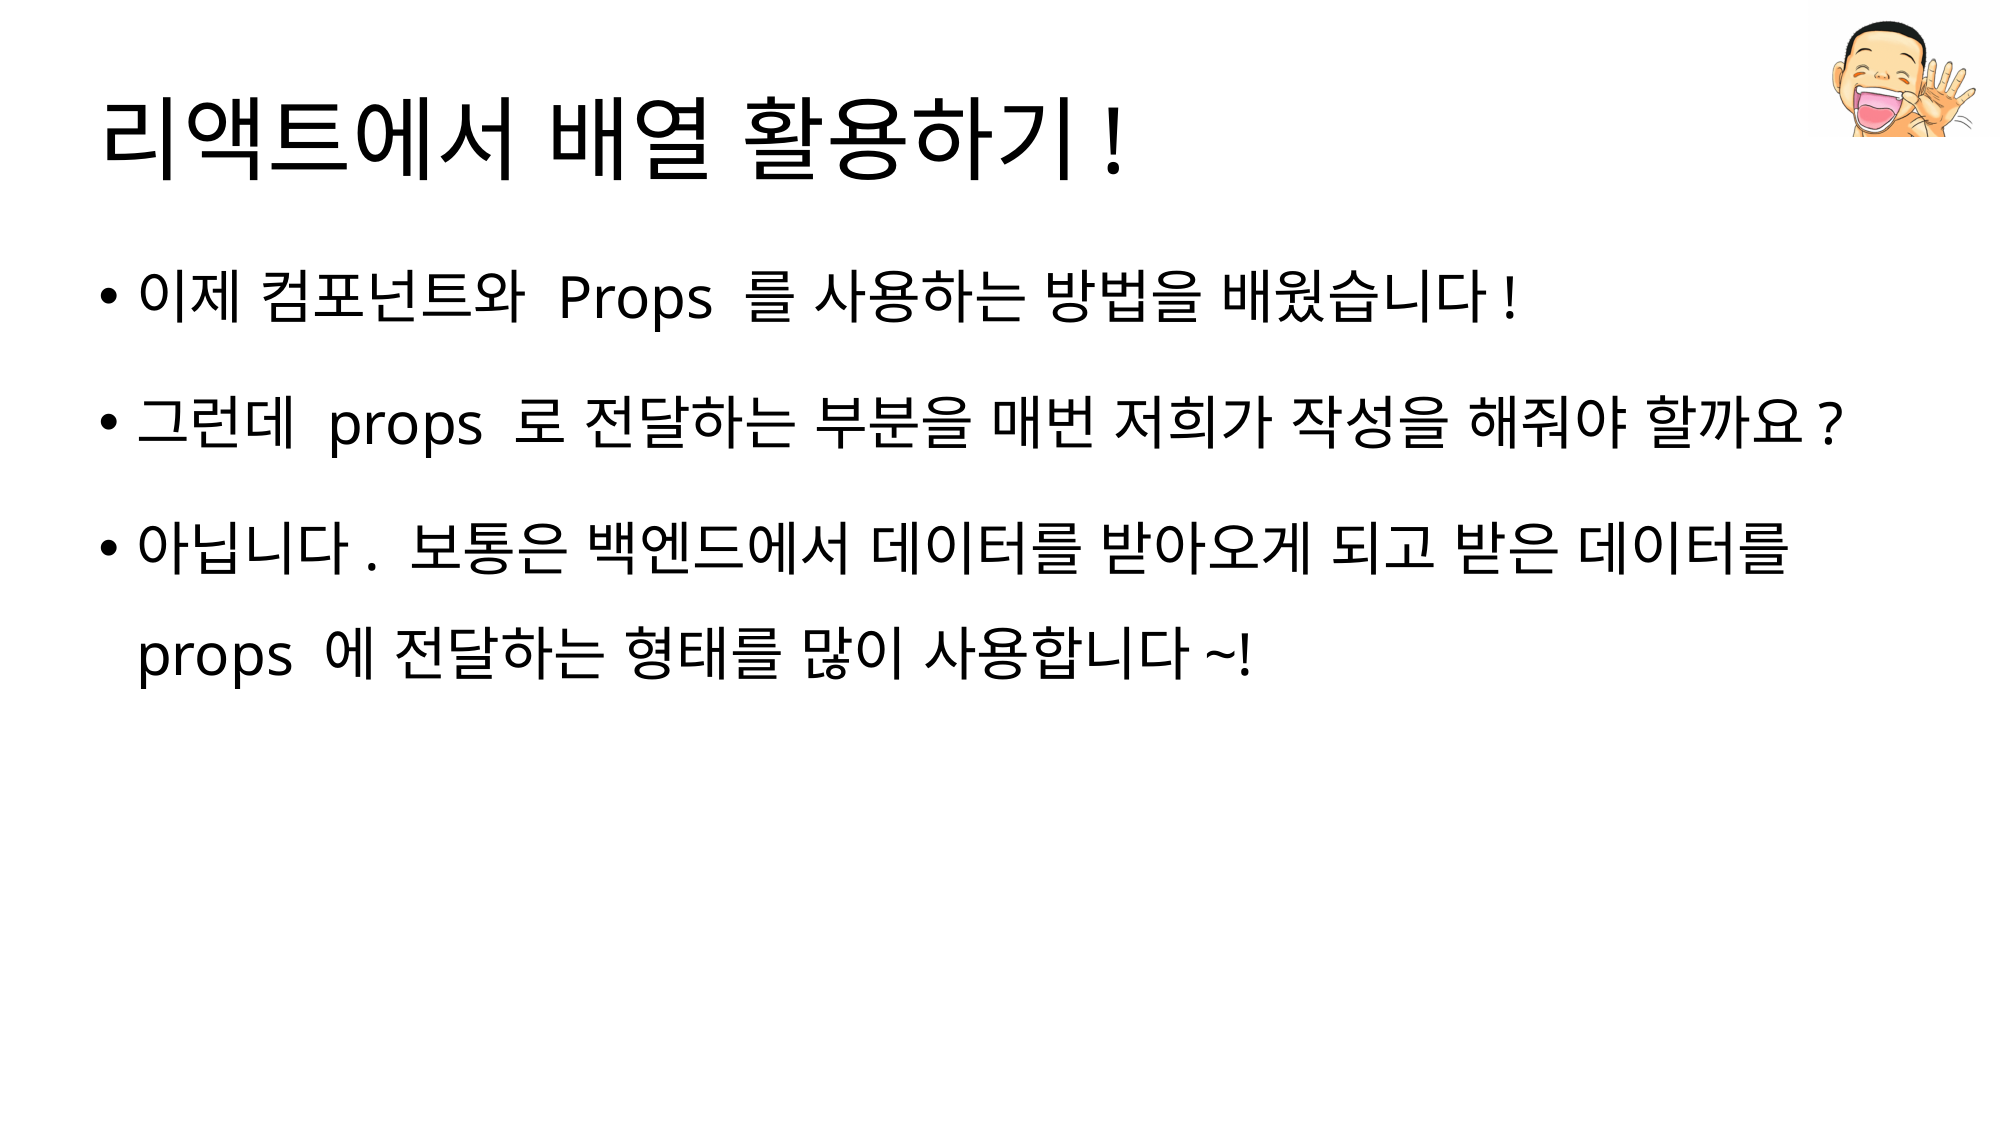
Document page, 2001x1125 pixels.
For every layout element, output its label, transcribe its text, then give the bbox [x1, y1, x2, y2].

list 이제 컴포넌트와 Props 를 사용하는 방법을 배웠습니다! 그런데 props 로 전달하는 부분을 매번 저희가 작성을 해줘야 할까요? 아닙니다. 보통은 백엔드에서 데이터를 받아오게 되고 받은 데이터를 props 에 전달하는 형태를 많이 사용합니다~! [83, 217, 1931, 1125]
title 리액트에서 배열 활용하기! [83, 0, 1931, 217]
picture [1931, 0, 2000, 137]
